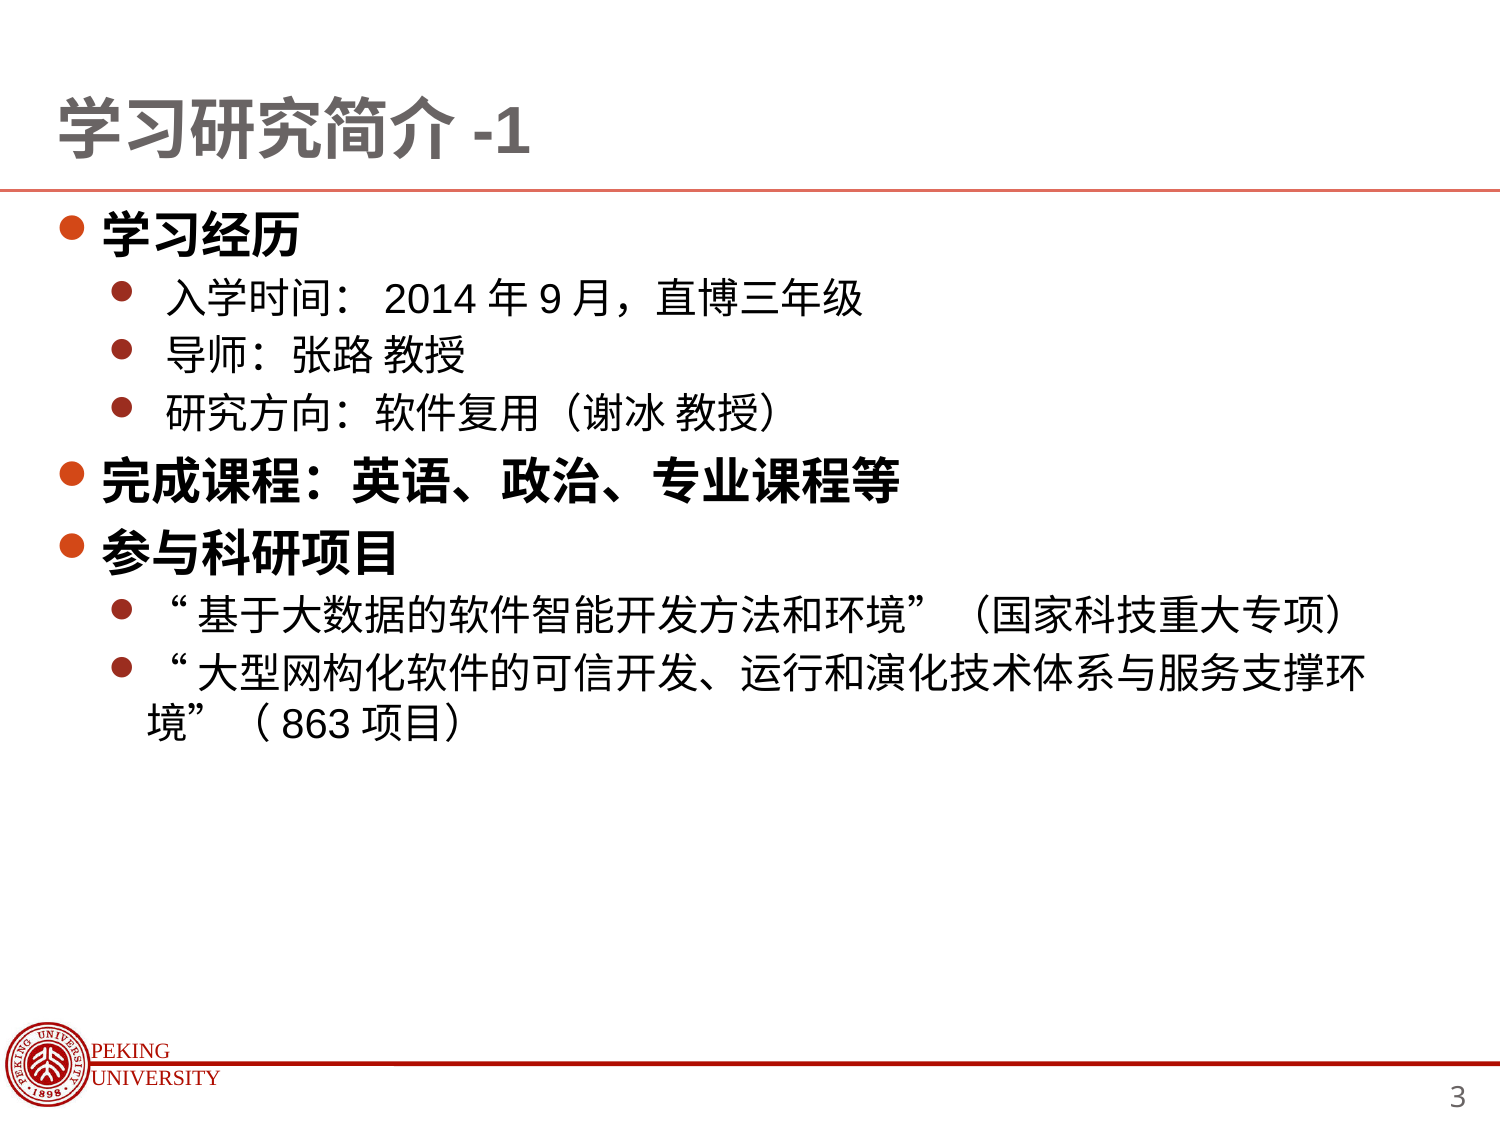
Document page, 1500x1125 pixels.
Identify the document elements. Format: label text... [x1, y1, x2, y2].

picture [0, 1016, 95, 1111]
slide_number 3 [1435, 1070, 1500, 1125]
list 学习经历 入学时间：2014年9月，直博三年级 导师：张路 教授 研究方向：软件复用（谢冰 教授） 完成课程：英语、政治、专业课程等 参与科研项目 “基于大数据的软件智能开发方法和环境”（国家科技重大专项） “大型网构化软件的可信开发、运行和演化技术体系与服务支撑环境”（863项目） [41, 196, 1459, 1047]
title 学习研究简介-1 [41, 19, 1459, 183]
